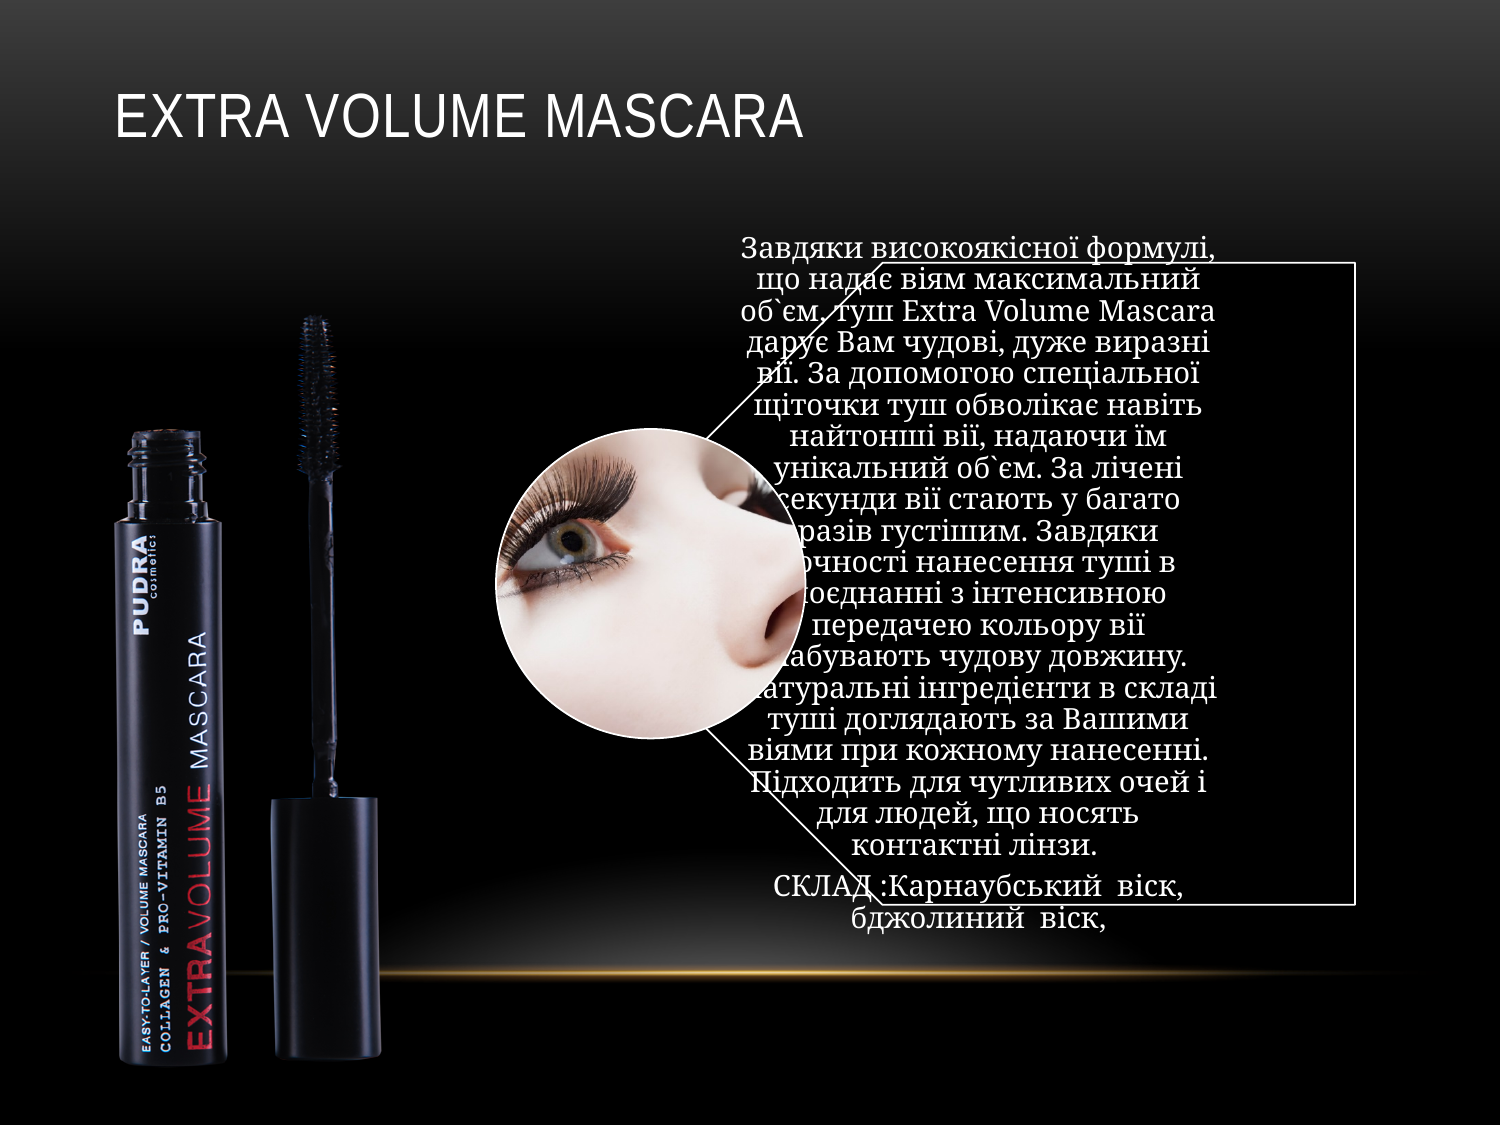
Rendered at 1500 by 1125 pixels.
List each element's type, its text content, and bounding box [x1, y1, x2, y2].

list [462, 262, 1389, 906]
picture [0, 0, 1500, 1125]
title Extrа Volume Mascara [99, 45, 1400, 233]
